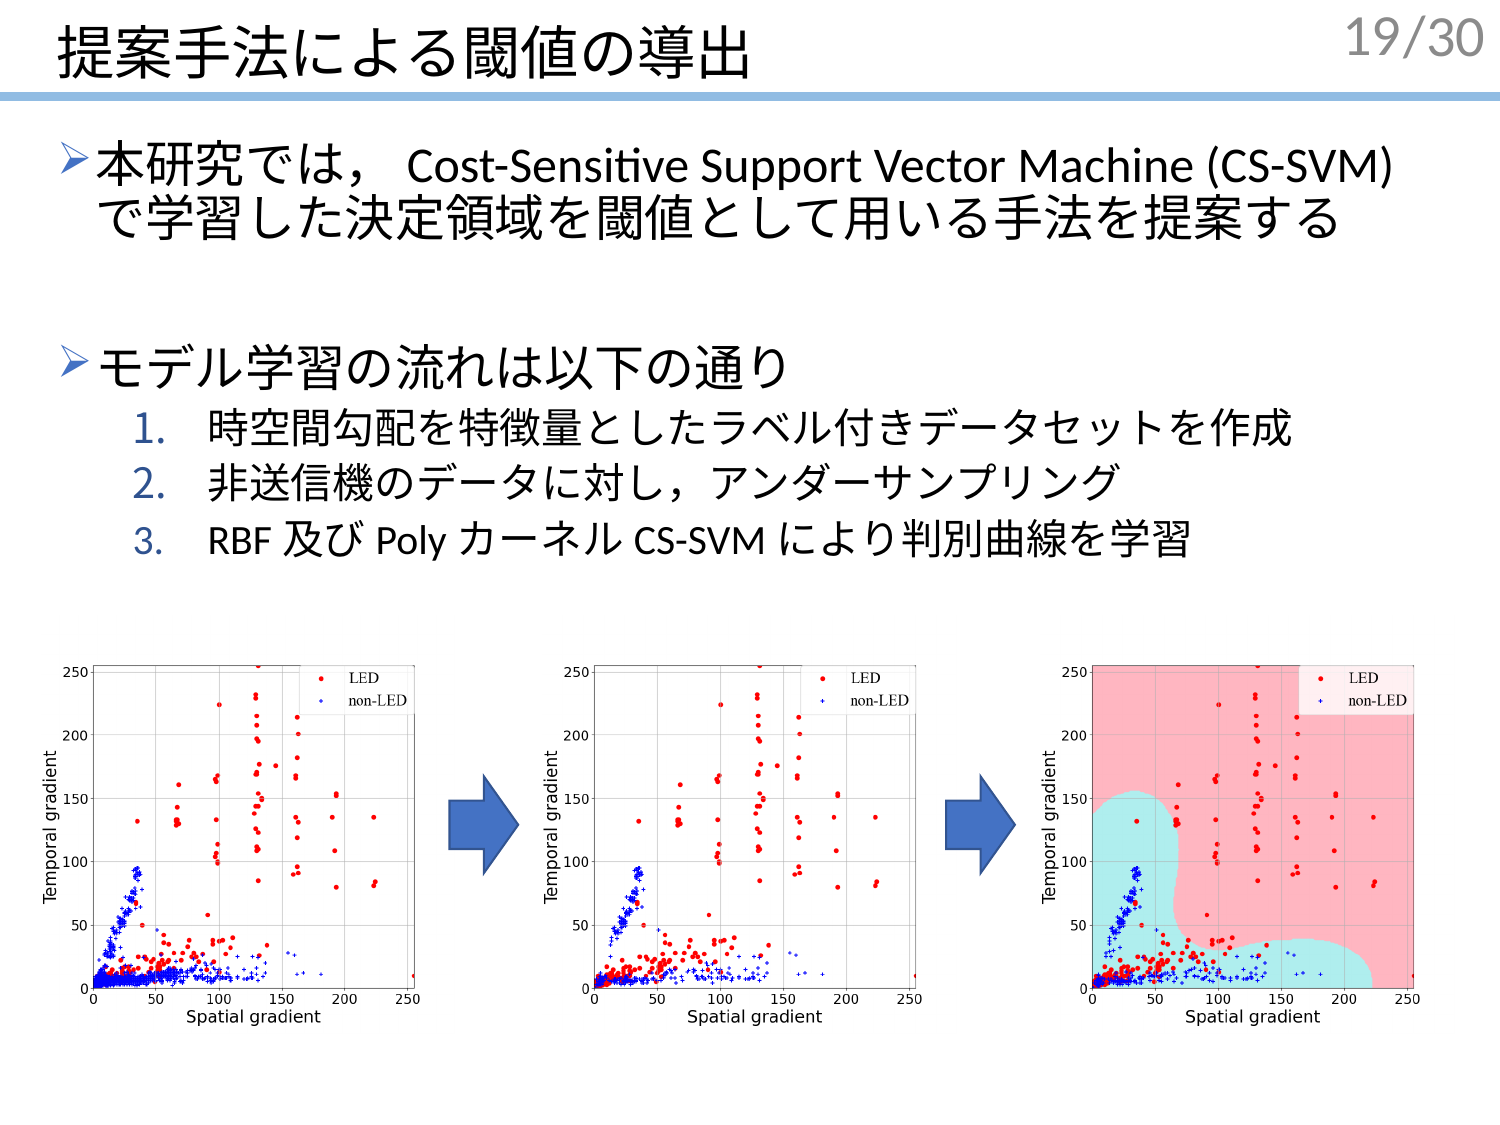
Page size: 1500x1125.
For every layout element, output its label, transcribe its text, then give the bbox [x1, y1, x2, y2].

slide_number 19 [1078, 2, 1417, 63]
picture [542, 615, 957, 1034]
picture [1040, 615, 1455, 1034]
text_box [957, 773, 1017, 877]
picture [41, 615, 455, 1034]
list 本研究では，Cost-Sensitive Support Vector Machine (CS-SVM)で学習した決定領域を閾値として用いる手法を提案する モデル学習の流れは以下の通り 時空間勾配を特徴量としたラベル付きデータセットを作成 非送信機のデータに対し，アンダーサンプリング RBF及びPolyカーネルCS-SVMにより判別曲線を学習 [42, 132, 1458, 1014]
title 提案手法による閾値の導出 [41, 0, 1397, 112]
text_box [455, 773, 520, 877]
